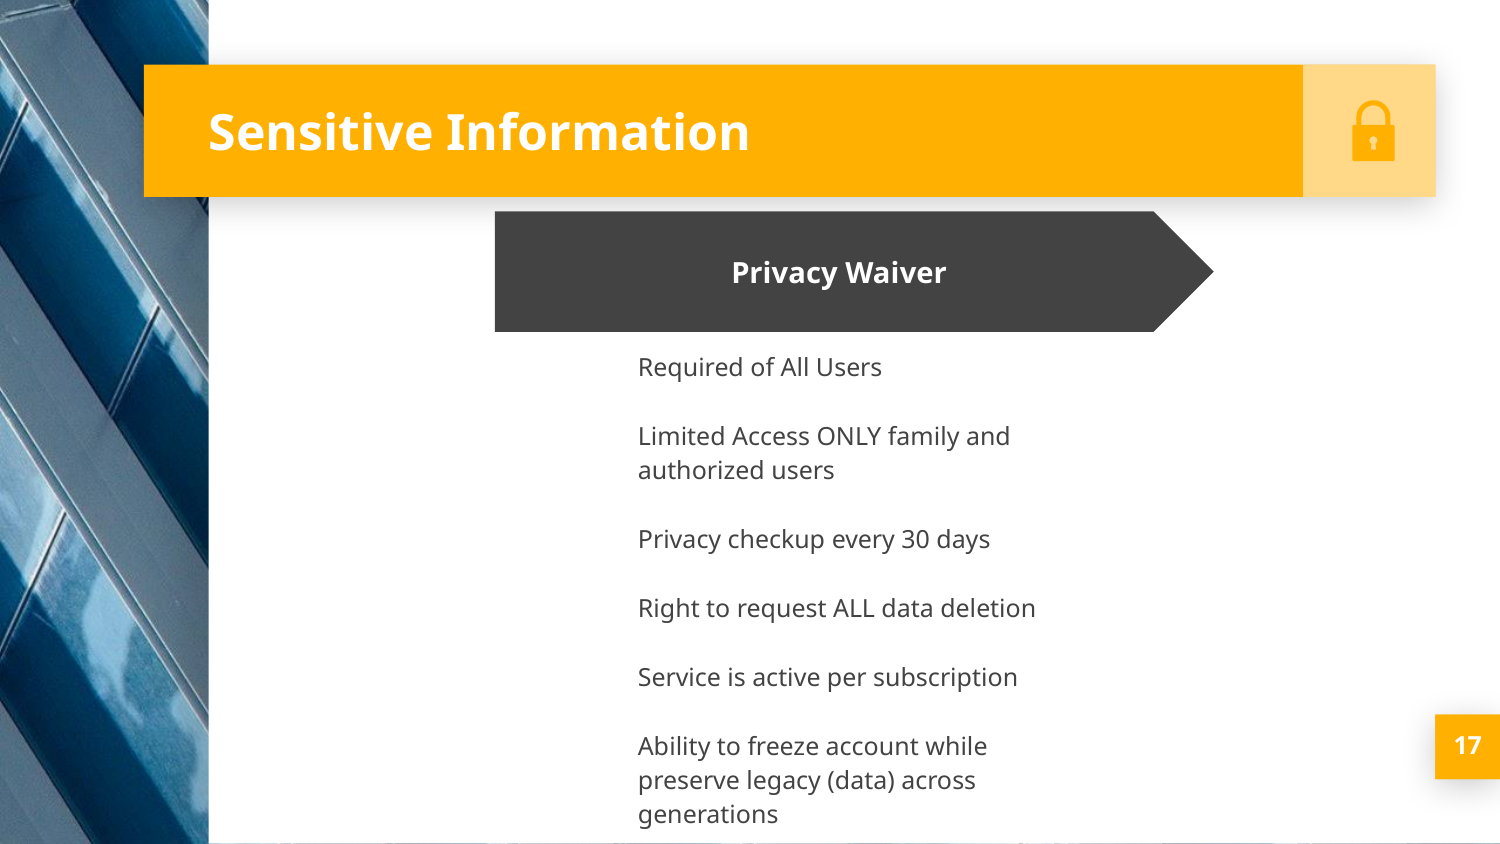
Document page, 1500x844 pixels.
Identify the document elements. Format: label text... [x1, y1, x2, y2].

slide_number ‹#› [1435, 714, 1500, 780]
picture [0, 0, 208, 844]
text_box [494, 210, 1214, 679]
title Sensitive Information [193, 64, 1300, 197]
text_box [1352, 100, 1395, 162]
